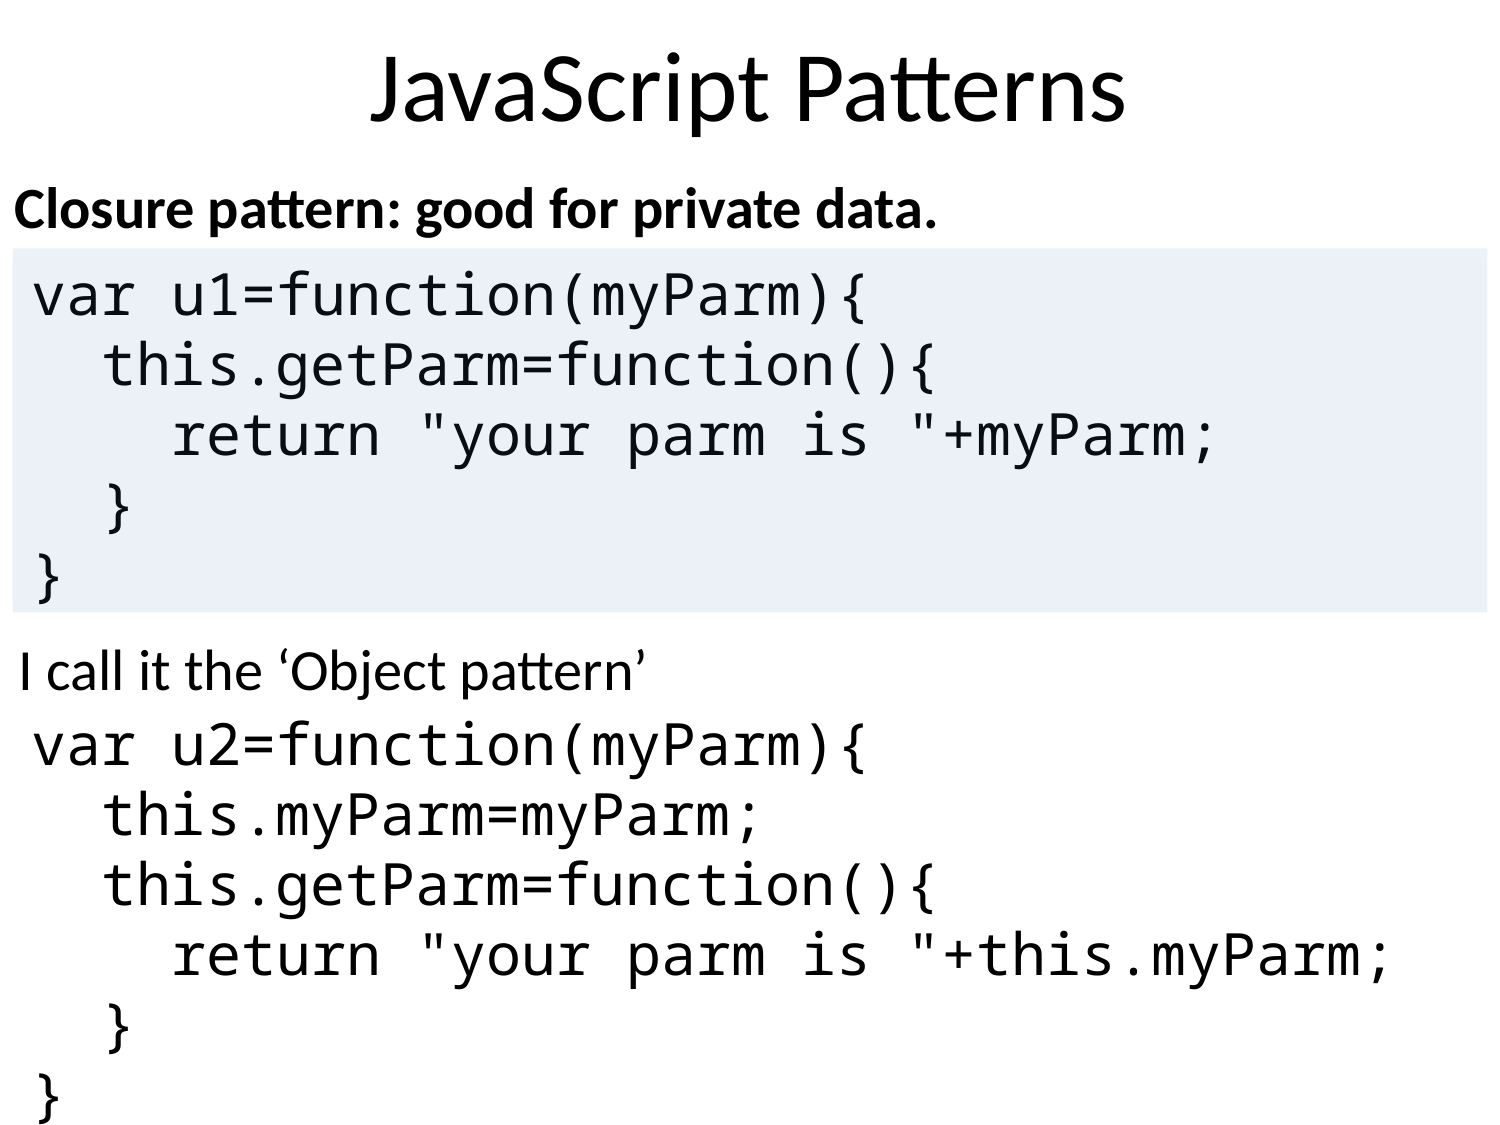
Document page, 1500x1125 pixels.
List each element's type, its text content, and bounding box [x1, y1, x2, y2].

title JavaScript Patterns [73, 0, 1424, 175]
text_box var u2=function(myParm){ this.myParm=myParm; this.getParm=function(){ return "your parm is "+this.myParm; } } [16, 699, 1454, 1125]
text_box [10, 246, 1490, 615]
text_box Closure pattern: good for private data. [0, 162, 1323, 248]
text_box I call it the ‘Object pattern’ [3, 624, 1442, 710]
